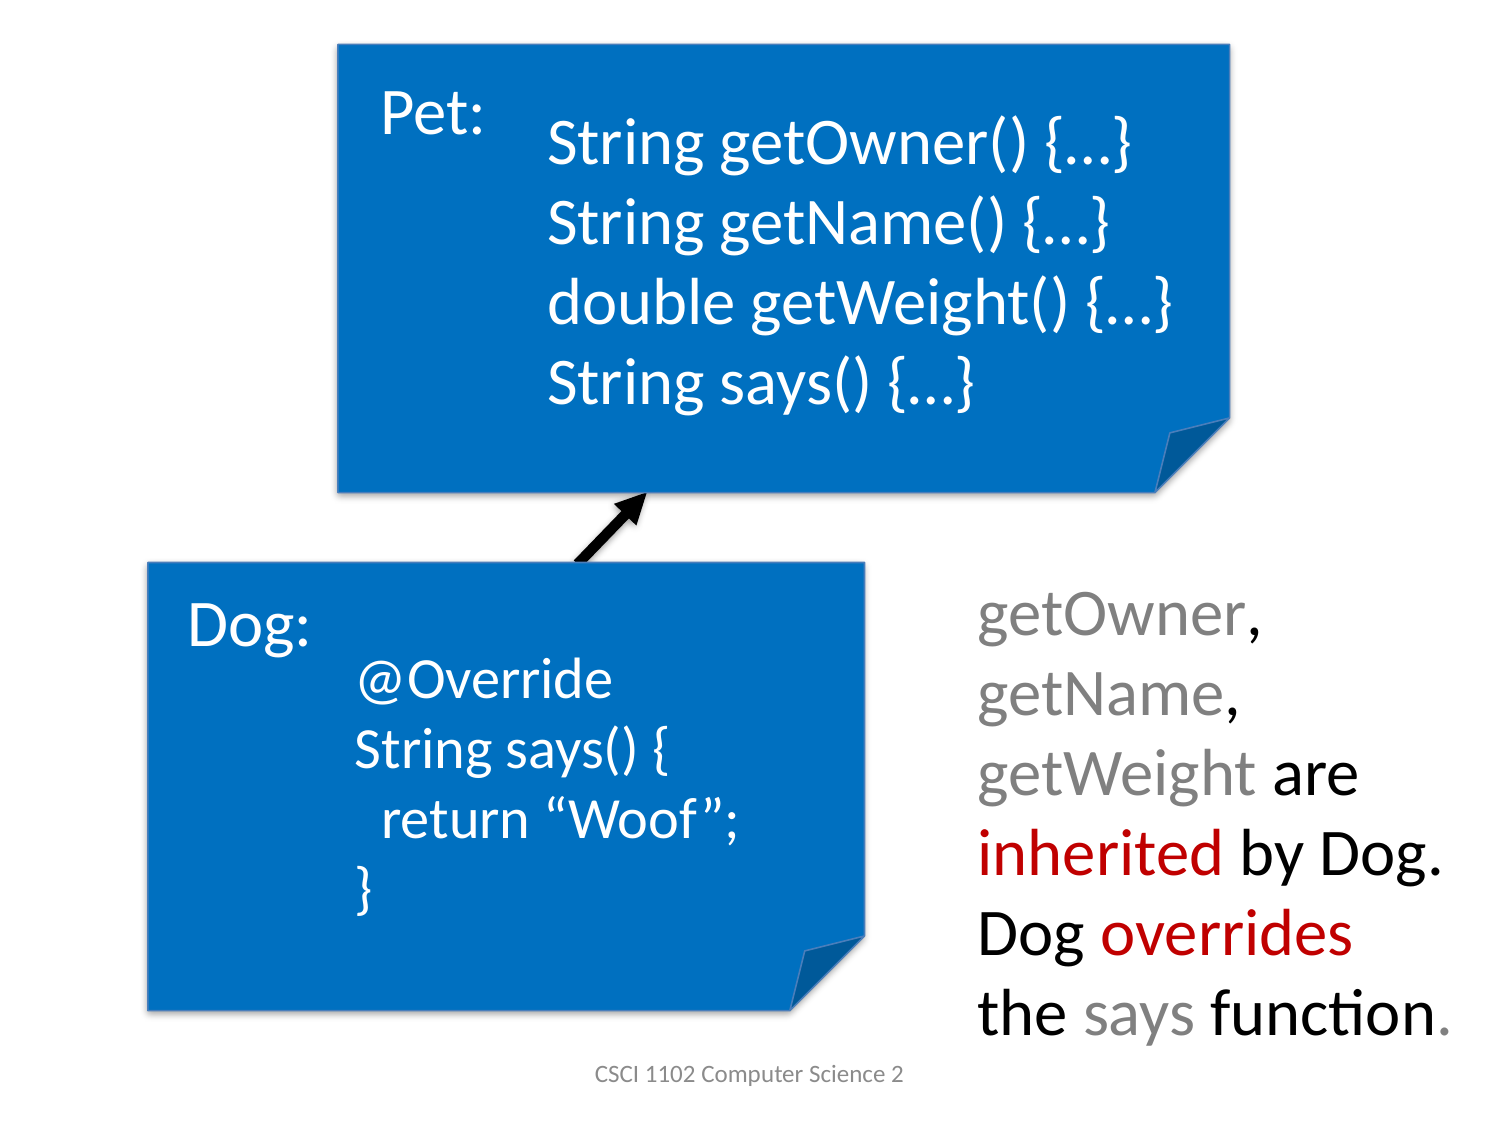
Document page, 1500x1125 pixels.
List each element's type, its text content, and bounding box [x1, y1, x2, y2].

text_box Dog: [172, 572, 328, 668]
text_box @Override String says() { return “Woof”; } [340, 632, 756, 928]
footer CSCI 1102 Computer Science 2 [512, 1042, 988, 1103]
text_box [337, 43, 1231, 494]
text_box Pet: [365, 60, 502, 155]
text_box getOwner, getName, getWeight are inherited by Dog. Dog overrides the says function. [962, 561, 1475, 1056]
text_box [577, 492, 648, 565]
text_box [147, 561, 866, 1012]
text_box String getOwner() {…} String getName() {…} double getWeight() {…} String says() {…} [532, 90, 1189, 426]
